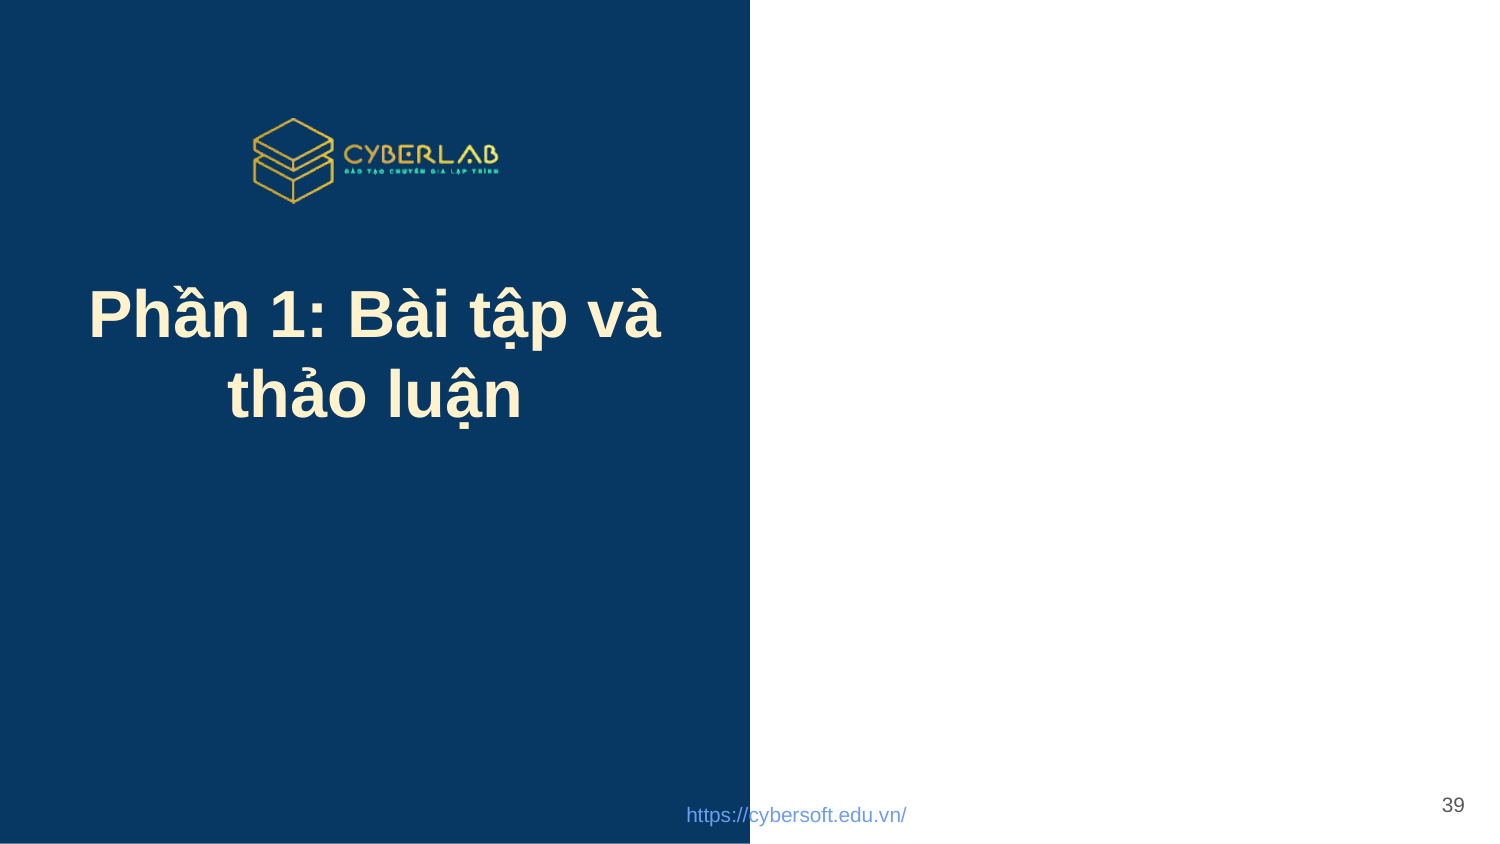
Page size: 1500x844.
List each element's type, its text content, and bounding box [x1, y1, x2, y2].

slide_number 39 [1389, 782, 1480, 830]
title Phần 1: Bài tập và thảo luận [43, 202, 708, 446]
picture [239, 118, 511, 202]
